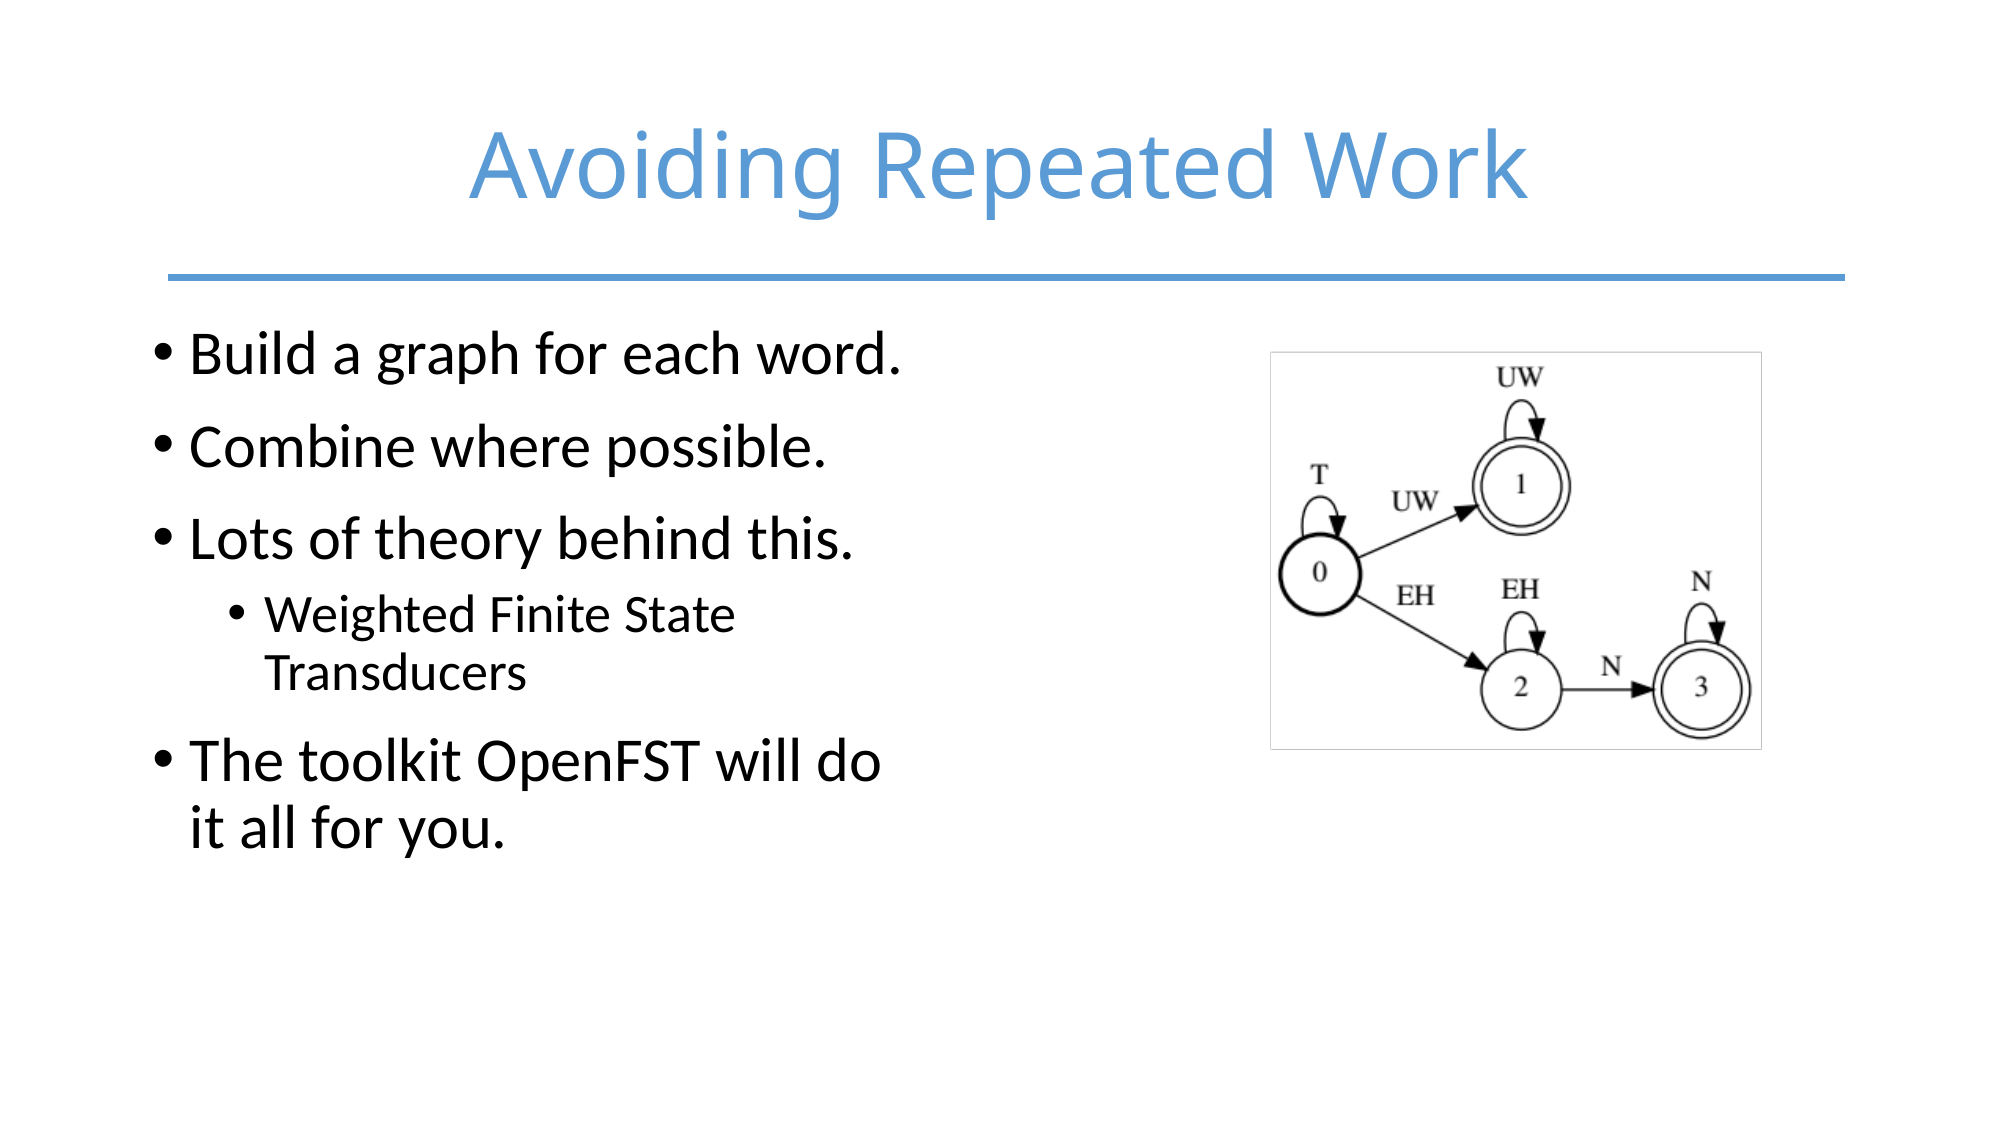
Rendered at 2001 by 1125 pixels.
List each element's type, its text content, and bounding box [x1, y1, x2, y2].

title Avoiding Repeated Work [137, 59, 1863, 278]
picture [1197, 277, 1831, 819]
list Build a graph for each word. Combine where possible. Lots of theory behind this. Weighted Finite State Transducers The toolkit OpenFST will do it all for you. [137, 313, 920, 1028]
